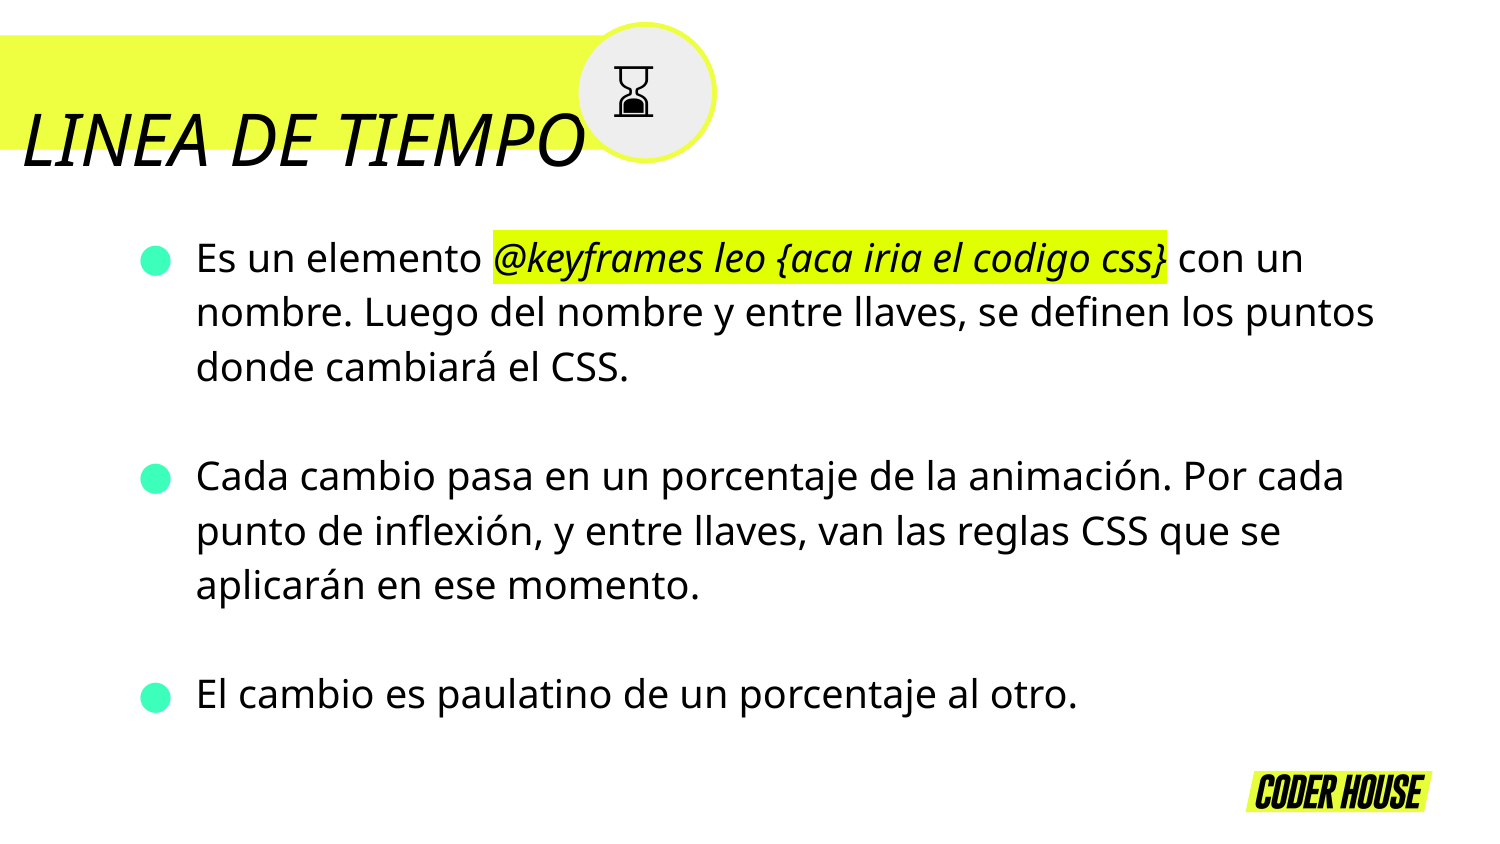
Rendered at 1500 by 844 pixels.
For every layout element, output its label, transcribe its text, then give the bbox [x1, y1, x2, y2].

text_box ⌛ [576, 24, 715, 161]
text_box Es un elemento @keyframes leo {aca iria el codigo css} con un nombre. Luego del nombre y entre llaves, se definen los puntos donde cambiará el CSS. Cada cambio pasa en un porcentaje de la animación. Por cada punto de inflexión, y entre llaves, van las reglas CSS que se aplicarán en ese momento. El cambio es paulatino de un porcentaje al otro. [105, 210, 1395, 597]
picture [1241, 764, 1437, 819]
text_box LINEA DE TIEMPO [0, 35, 606, 150]
